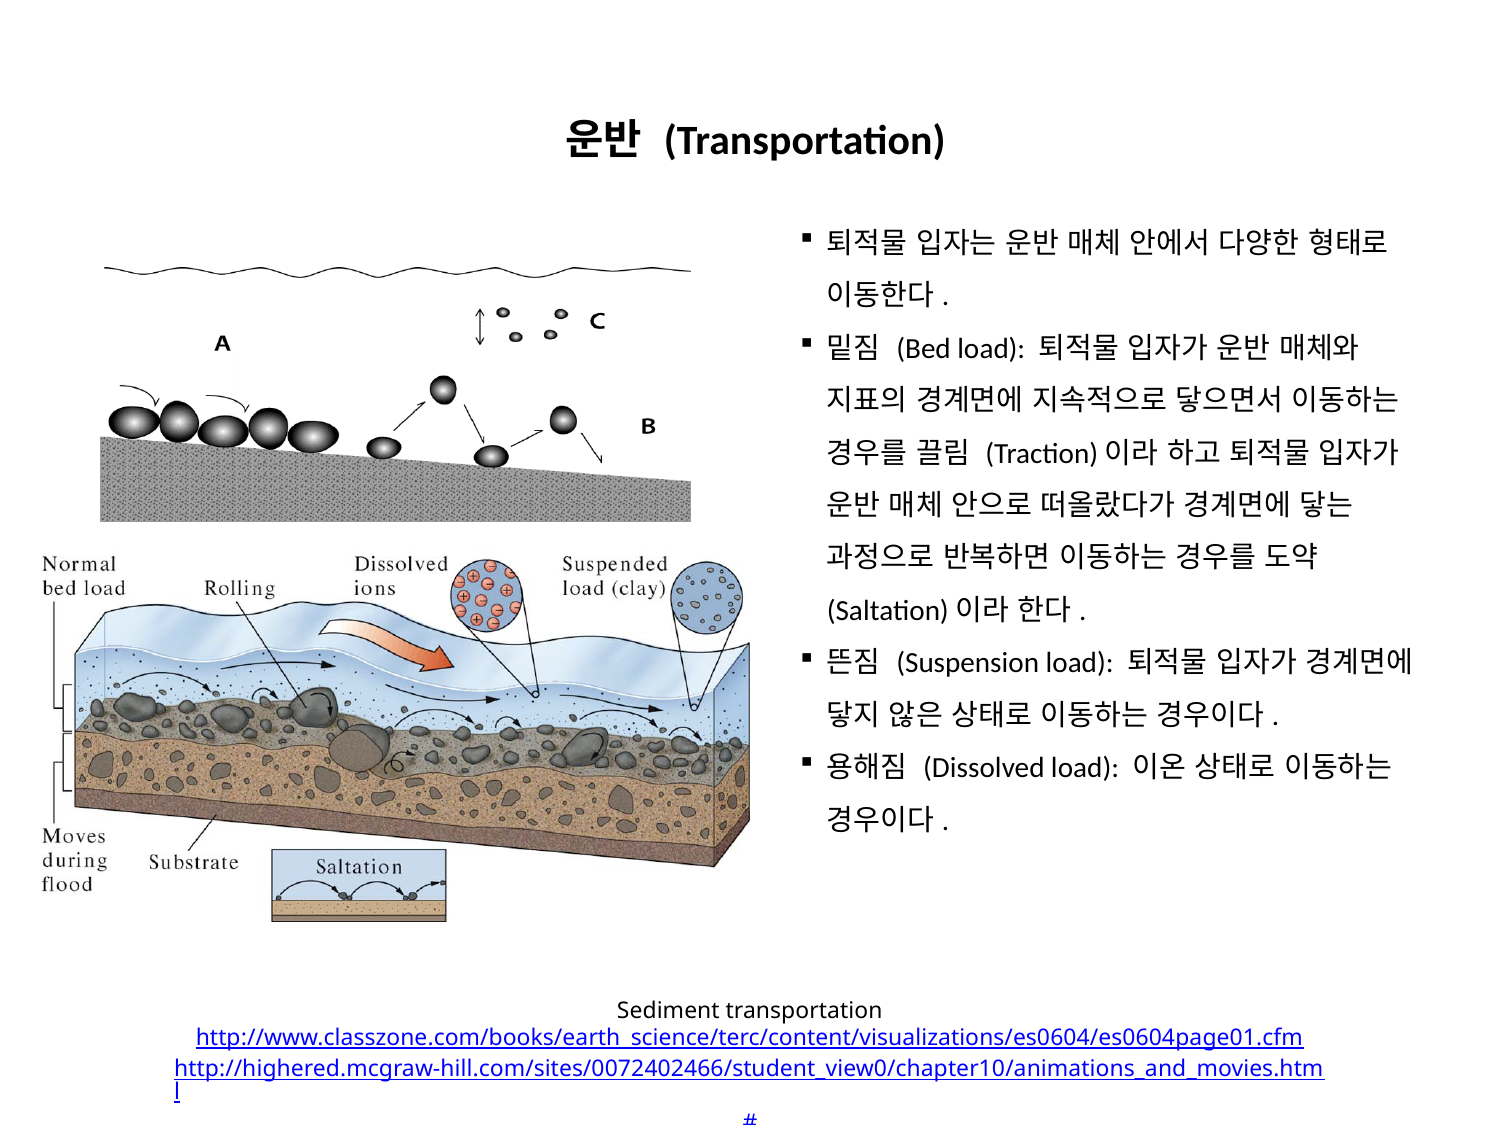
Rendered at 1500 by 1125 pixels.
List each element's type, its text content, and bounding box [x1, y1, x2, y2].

picture [40, 550, 751, 922]
picture [100, 266, 692, 522]
list 운반 (Transportation) [46, 99, 1465, 176]
text_box Sediment transportation http://www.classzone.com/books/earth_science/terc/content/visualizations/es0604/es0604page01.cfm http://highered.mcgraw-hill.com/sites/0072402466/student_view0/chapter10/animations_and_movies.html# http://www.youtube.com/watch?v=jpexS4-9IF0 [159, 987, 1341, 1125]
list 퇴적물 입자는 운반 매체 안에서 다양한 형태로 이동한다. 밑짐 (Bed load): 퇴적물 입자가 운반 매체와 지표의 경계면에 지속적으로 닿으면서 이동하는 경우를 끌림 (Traction)이라 하고 퇴적물 입자가 운반 매체 안으로 떠올랐다가 경계면에 닿는 과정으로 반복하면 이동하는 경우를 도약 (Saltation)이라 한다. 뜬짐 (Suspension load): 퇴적물 입자가 경계면에 닿지 않은 상태로 이동하는 경우이다. 용해짐 (Dissolved load): 이온 상태로 이동하는 경우이다. [785, 199, 1465, 1092]
